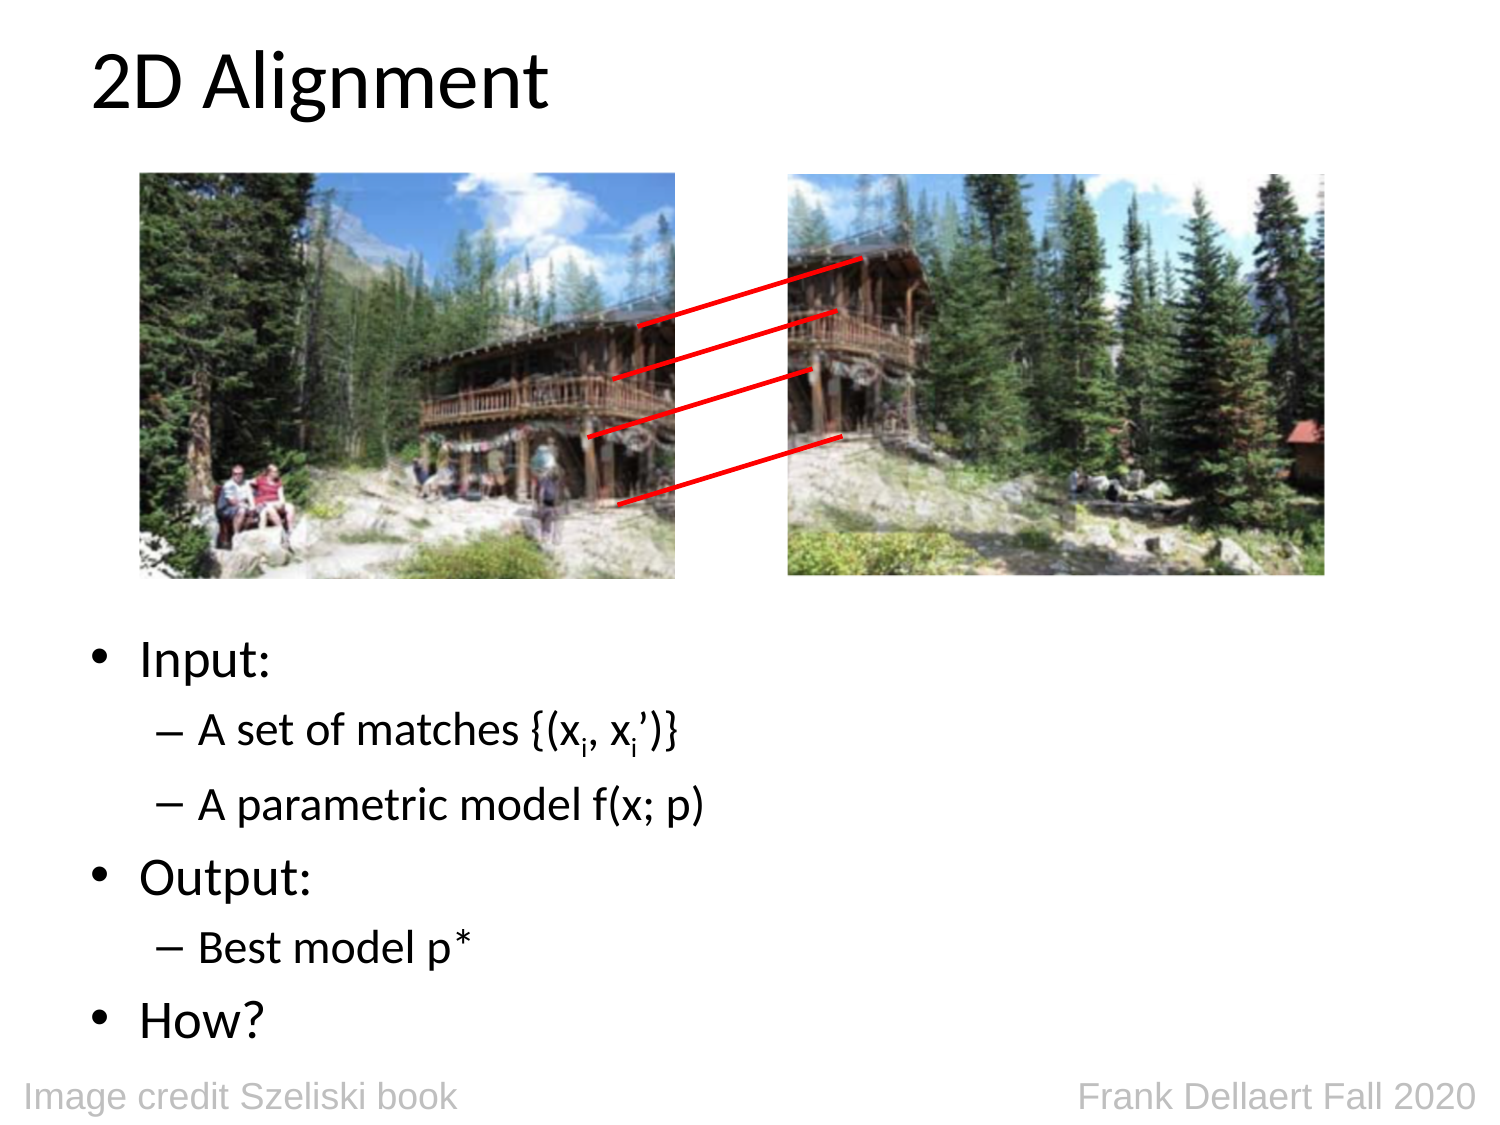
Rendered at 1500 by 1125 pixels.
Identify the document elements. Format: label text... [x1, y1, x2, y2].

list Input: A set of matches {(xi, xi’)} A parametric model f(x; p) Output: Best model p* How? [74, 615, 1426, 1058]
picture [787, 174, 1351, 595]
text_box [612, 310, 838, 380]
text_box Image credit Szeliski book [8, 1064, 473, 1125]
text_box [587, 368, 813, 438]
title 2D Alignment [74, 0, 1426, 151]
picture [112, 158, 676, 579]
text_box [617, 435, 843, 506]
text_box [637, 257, 863, 327]
